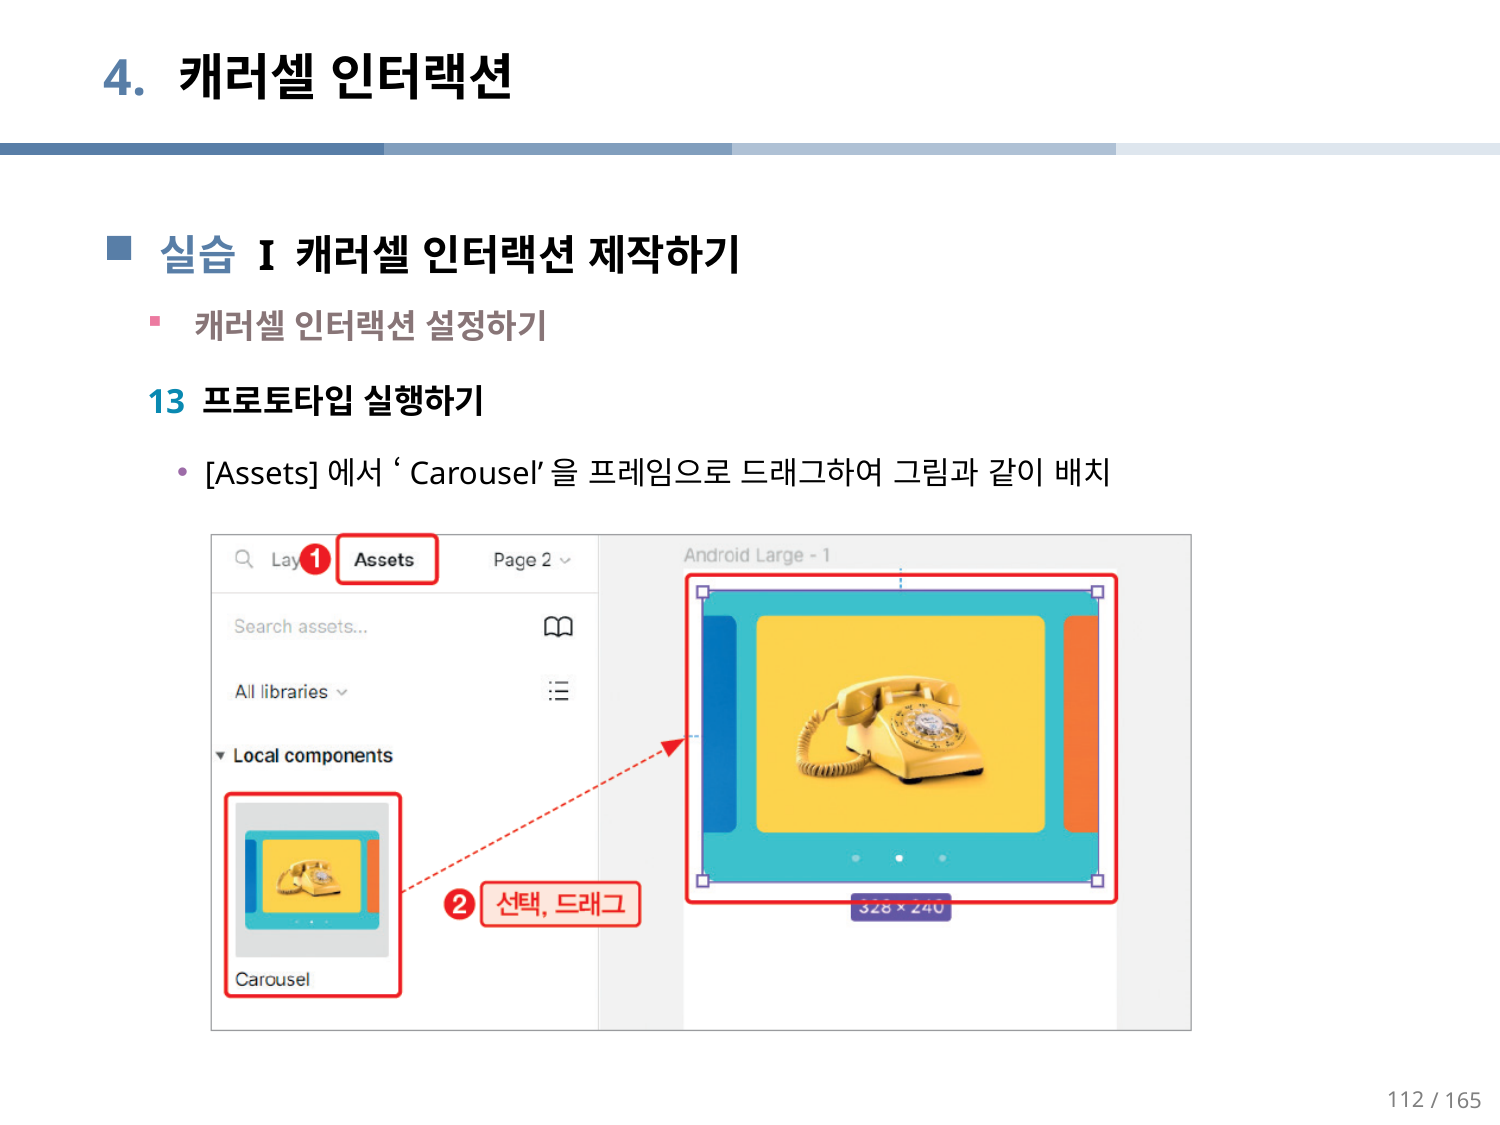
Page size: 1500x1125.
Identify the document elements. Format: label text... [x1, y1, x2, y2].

list 실습 I 캐러셀 인터랙션 제작하기 캐러셀 인터랙션 설정하기 13 프로토타입 실행하기 [Assets]에서 ‘Carousel’을 프레임으로 드래그하여 그림과 같이 배치 [88, 196, 1436, 1083]
picture [206, 526, 1200, 1043]
title 캐러셀 인터랙션 [88, 30, 1211, 121]
